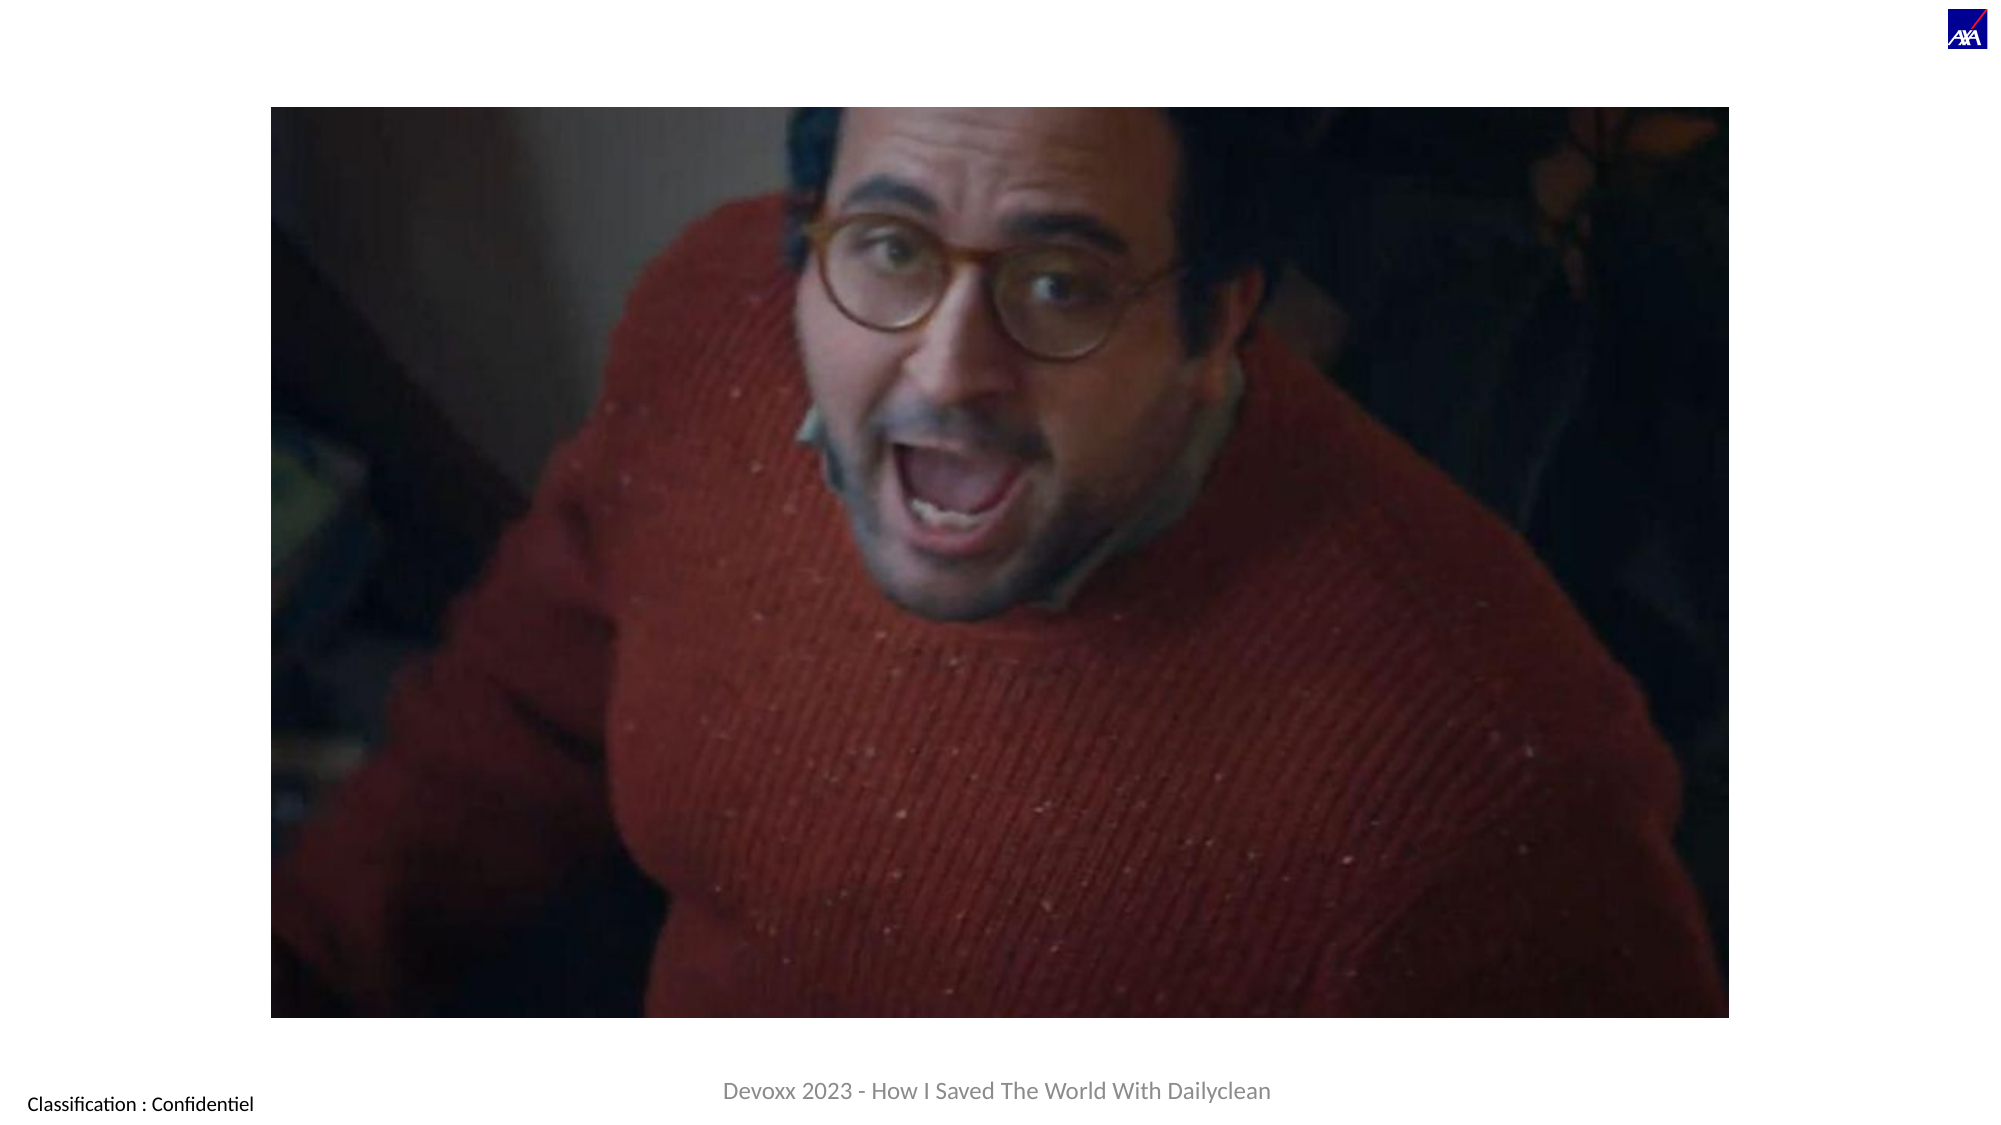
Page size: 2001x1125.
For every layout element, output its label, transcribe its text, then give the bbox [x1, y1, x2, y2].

picture [271, 107, 1729, 1018]
picture [1948, 9, 1988, 49]
slide_number Devoxx 2023 - How I Saved The World With Dailyclean [708, 1073, 1292, 1106]
